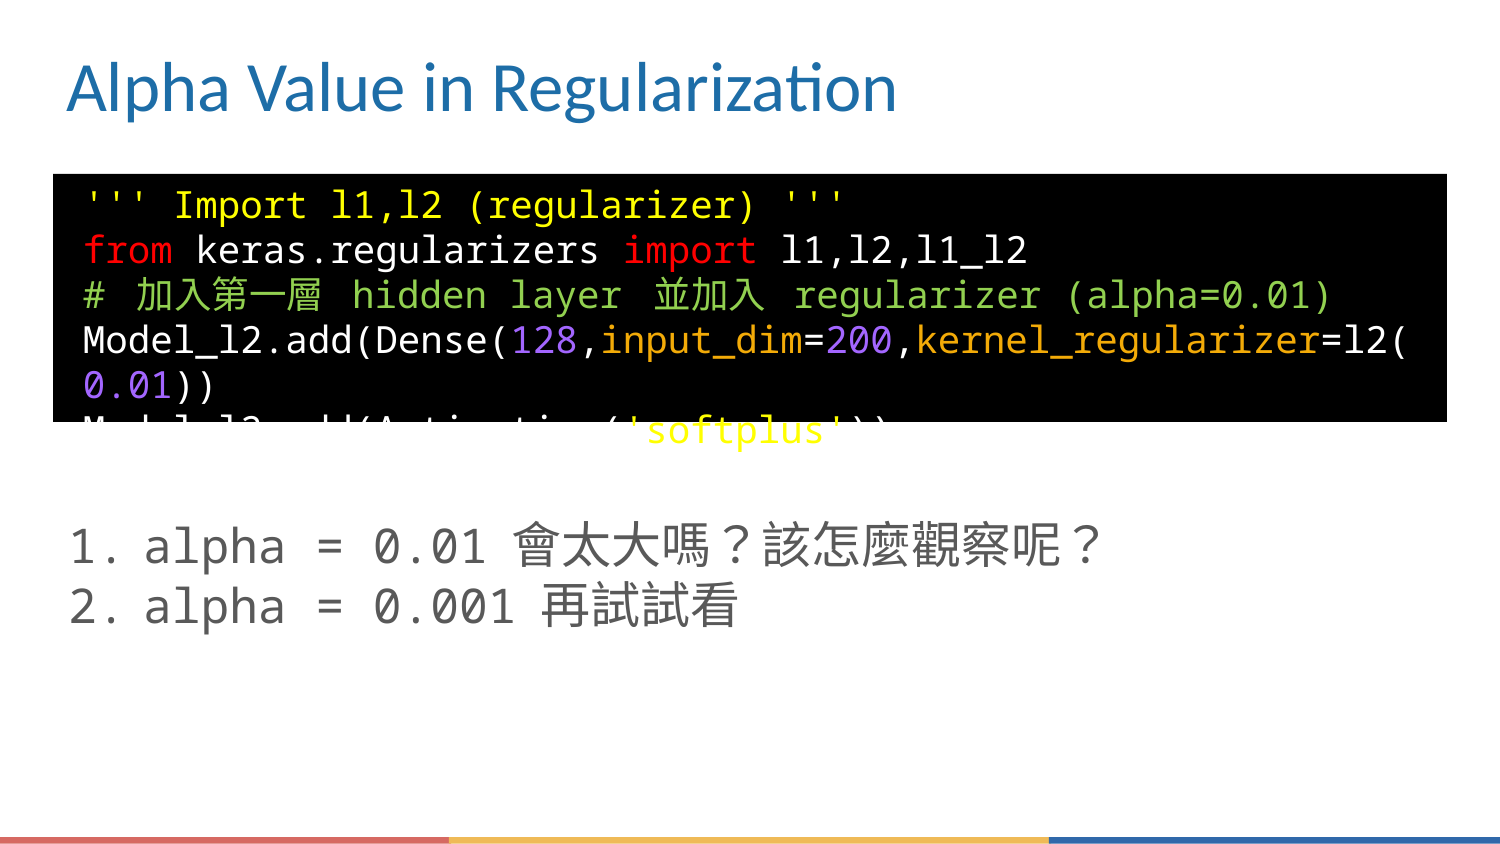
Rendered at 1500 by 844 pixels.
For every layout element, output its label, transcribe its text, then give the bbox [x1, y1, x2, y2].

title Alpha Value in Regularization [51, 29, 1449, 125]
list alpha = 0.01 會太大嗎？該怎麼觀察呢？ alpha = 0.001 再試試看 [53, 498, 1447, 662]
text_box ''' Import l1,l2 (regularizer) ''' from keras.regularizers import l1,l2,l1_l2 # 加入第一層 hidden layer 並加入 regularizer (alpha=0.01) Model_l2.add(Dense(128,input_dim=200,kernel_regularizer=l2(0.01)) Model_l2.add(Activation('softplus')) [53, 173, 1447, 422]
